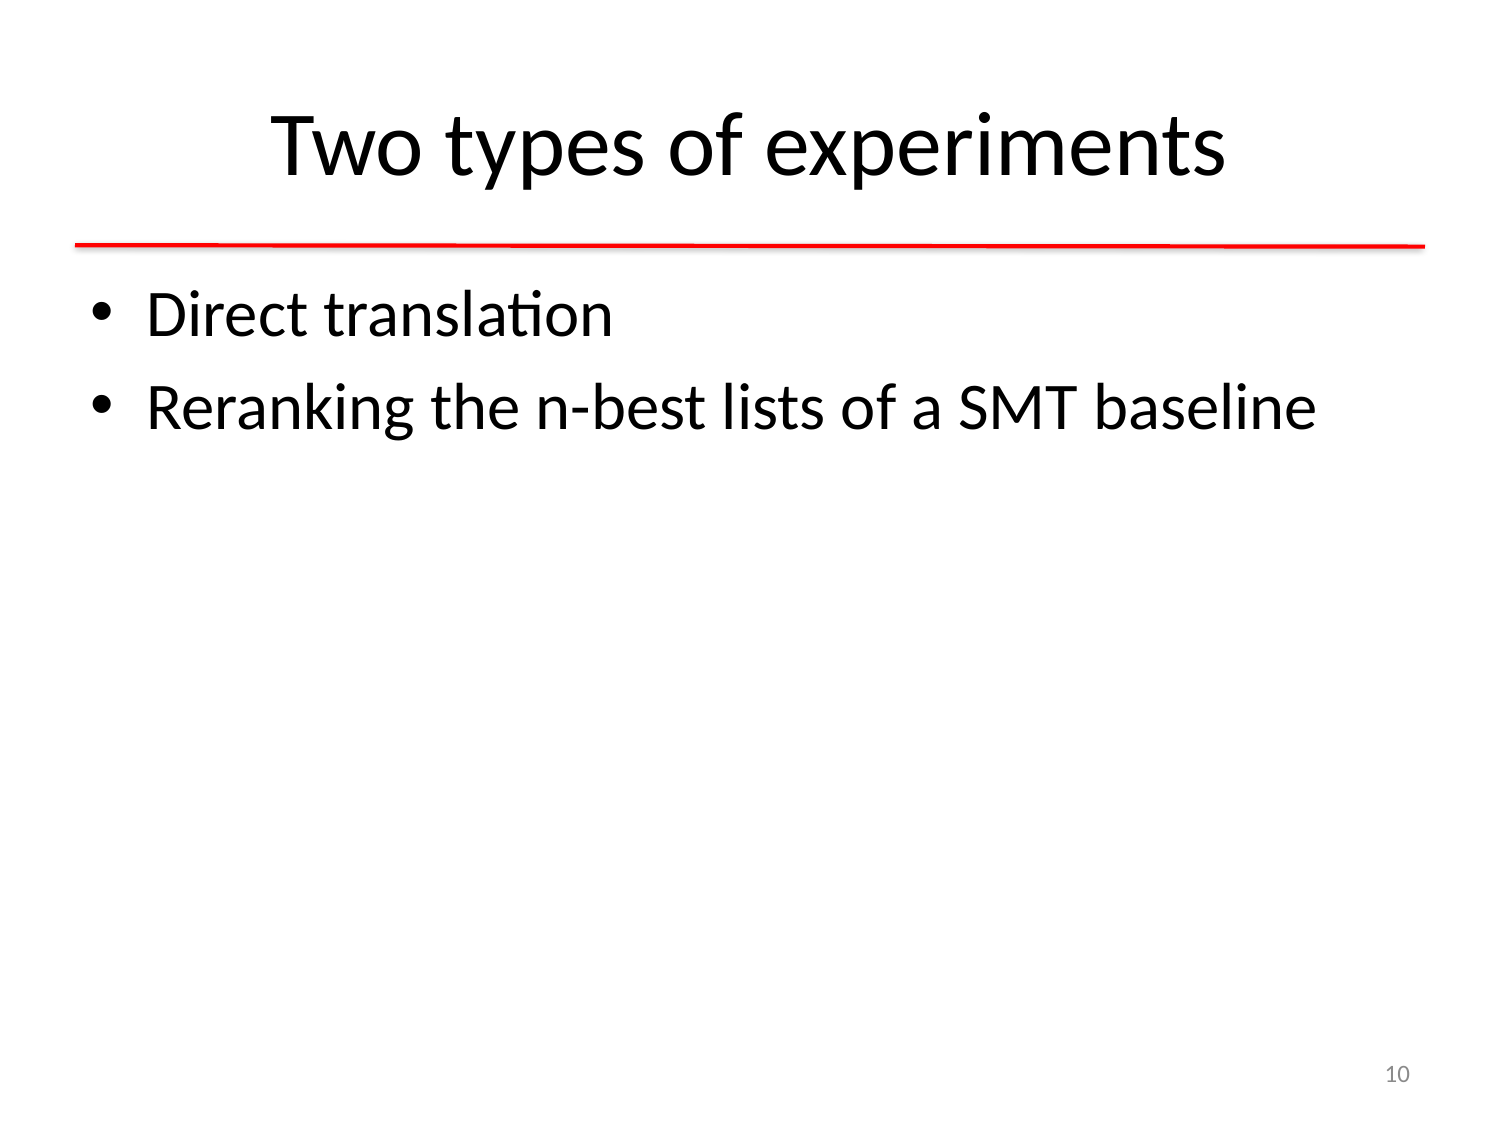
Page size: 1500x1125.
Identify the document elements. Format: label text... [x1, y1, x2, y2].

slide_number 10 [1074, 1042, 1425, 1103]
title Two types of experiments [75, 45, 1425, 233]
list Direct translation Reranking the n-best lists of a SMT baseline [75, 262, 1425, 1005]
